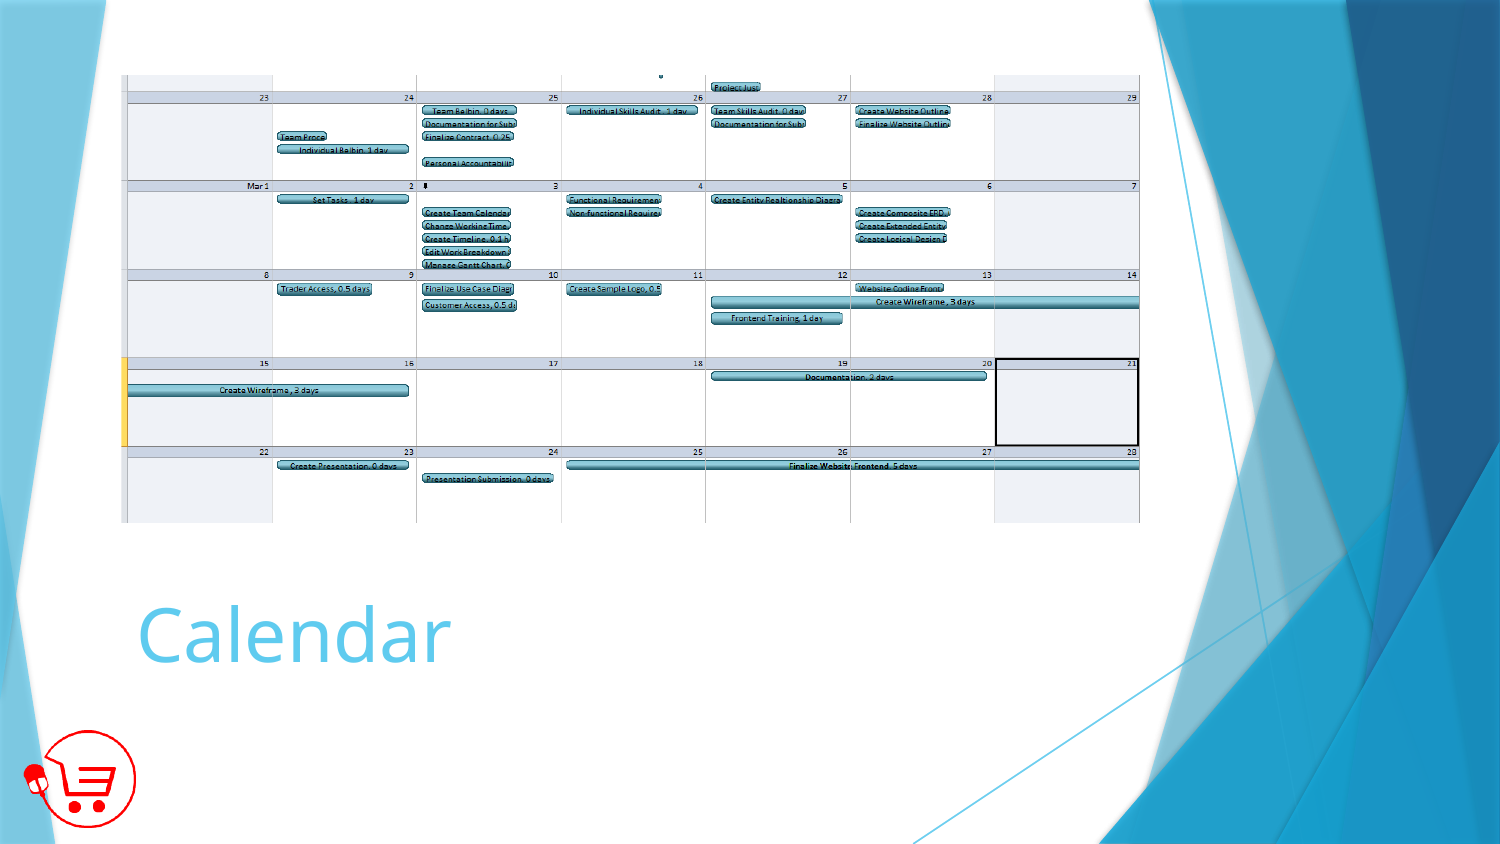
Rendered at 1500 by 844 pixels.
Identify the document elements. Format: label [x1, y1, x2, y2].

text_box [0, 0, 1500, 844]
picture [22, 730, 137, 828]
picture [120, 74, 1142, 523]
